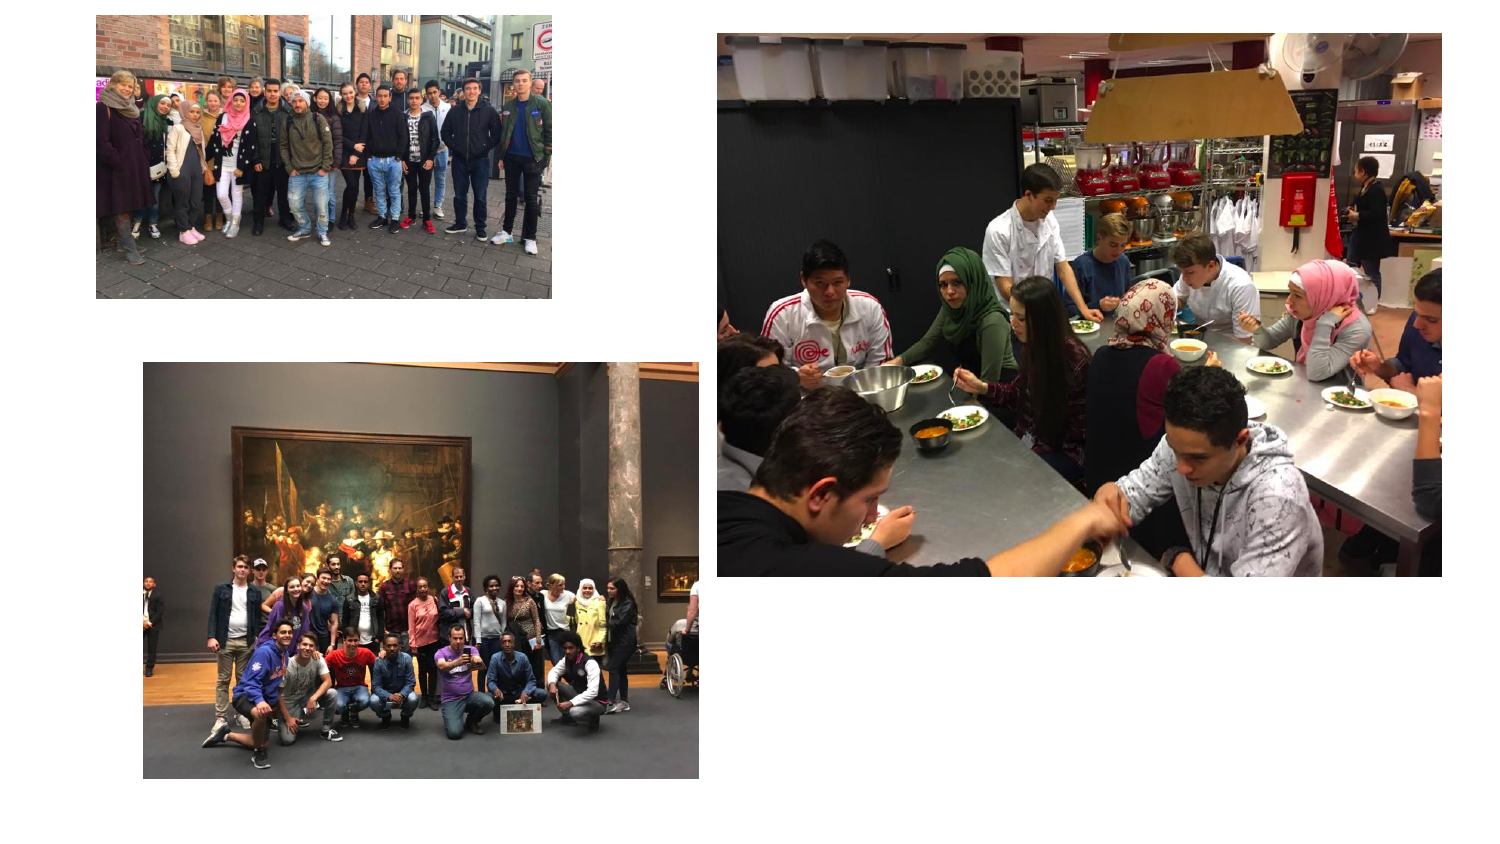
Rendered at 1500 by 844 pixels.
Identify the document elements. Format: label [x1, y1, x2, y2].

picture [95, 15, 552, 299]
picture [717, 33, 1442, 577]
picture [143, 362, 700, 780]
